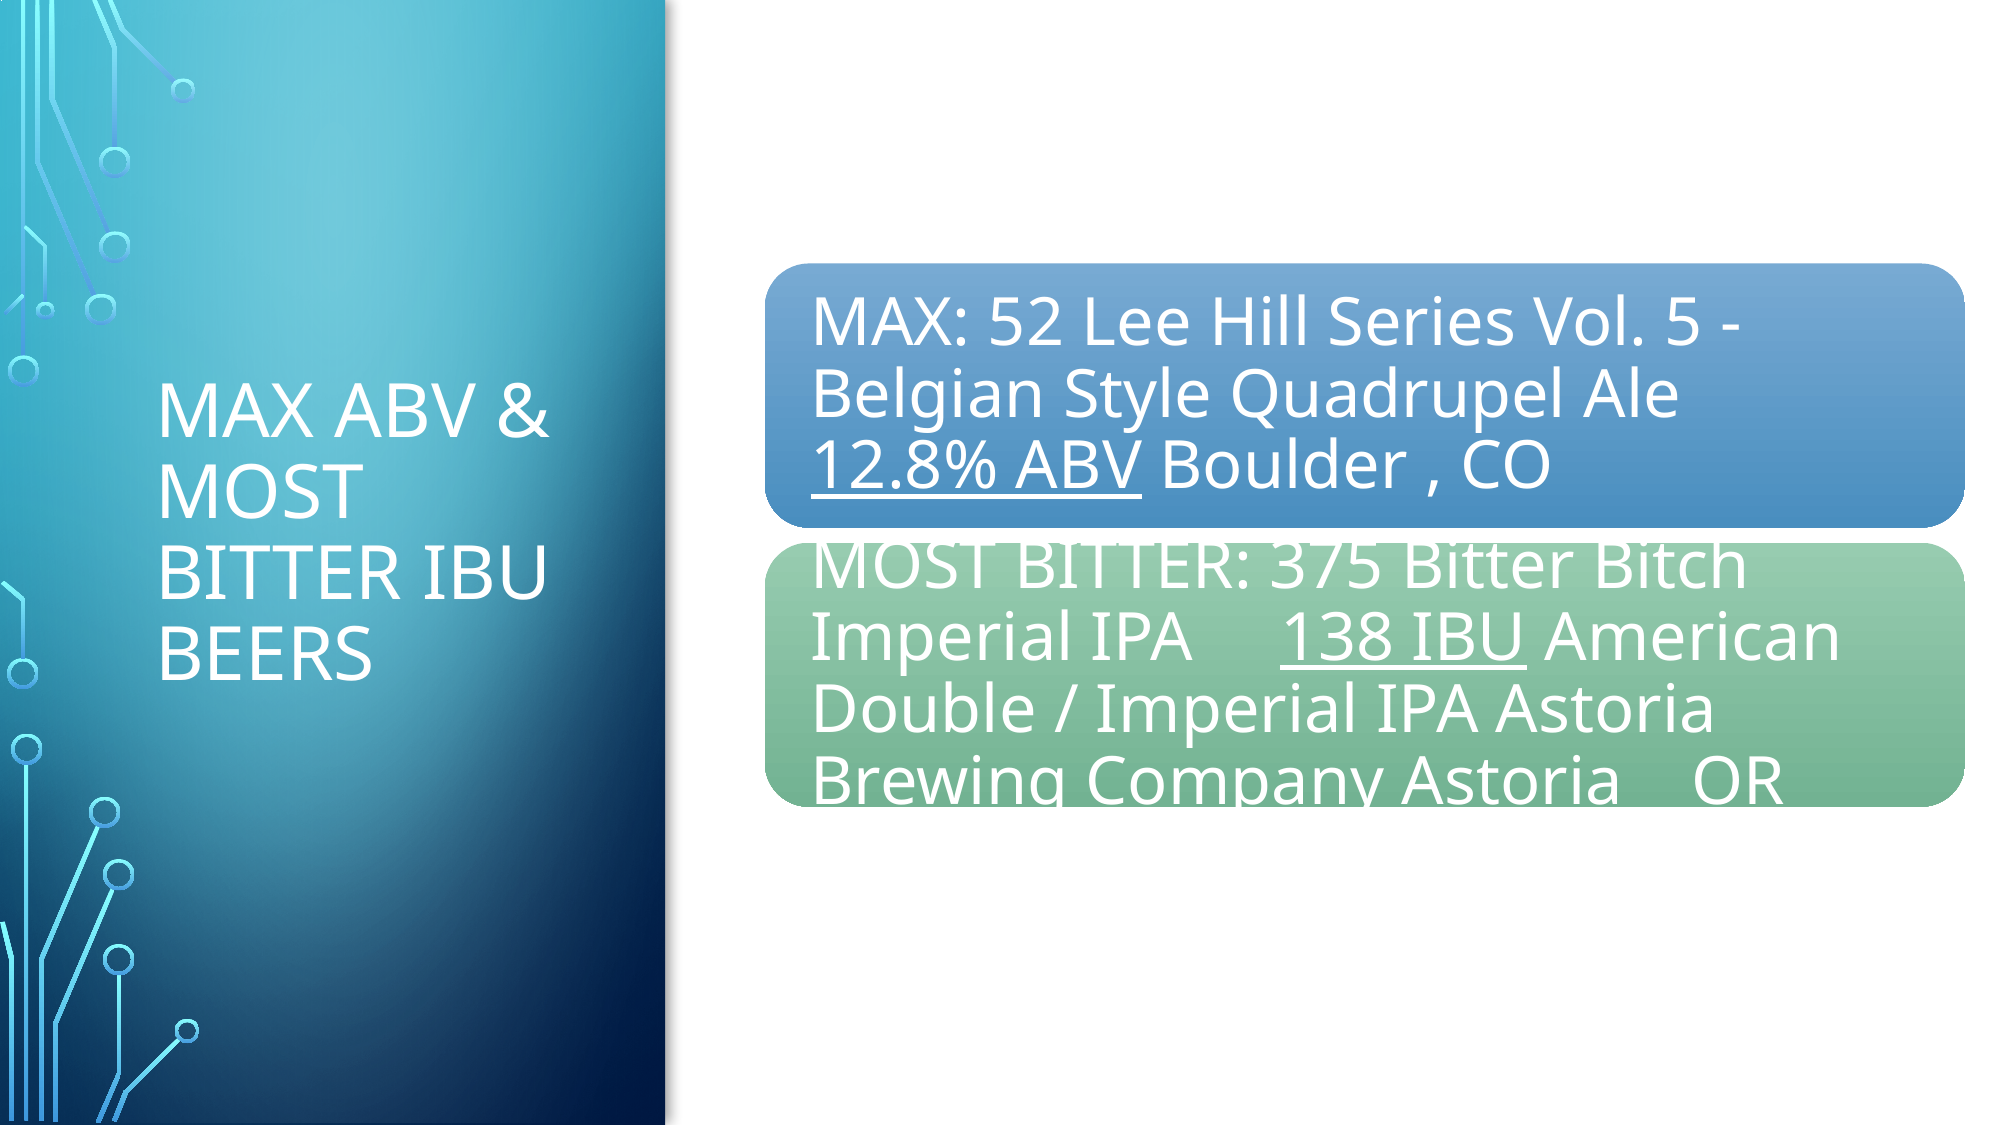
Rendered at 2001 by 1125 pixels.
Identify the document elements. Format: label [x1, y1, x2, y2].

text_box [678, 0, 2000, 1125]
list [764, 185, 1966, 885]
picture [0, 0, 667, 1125]
